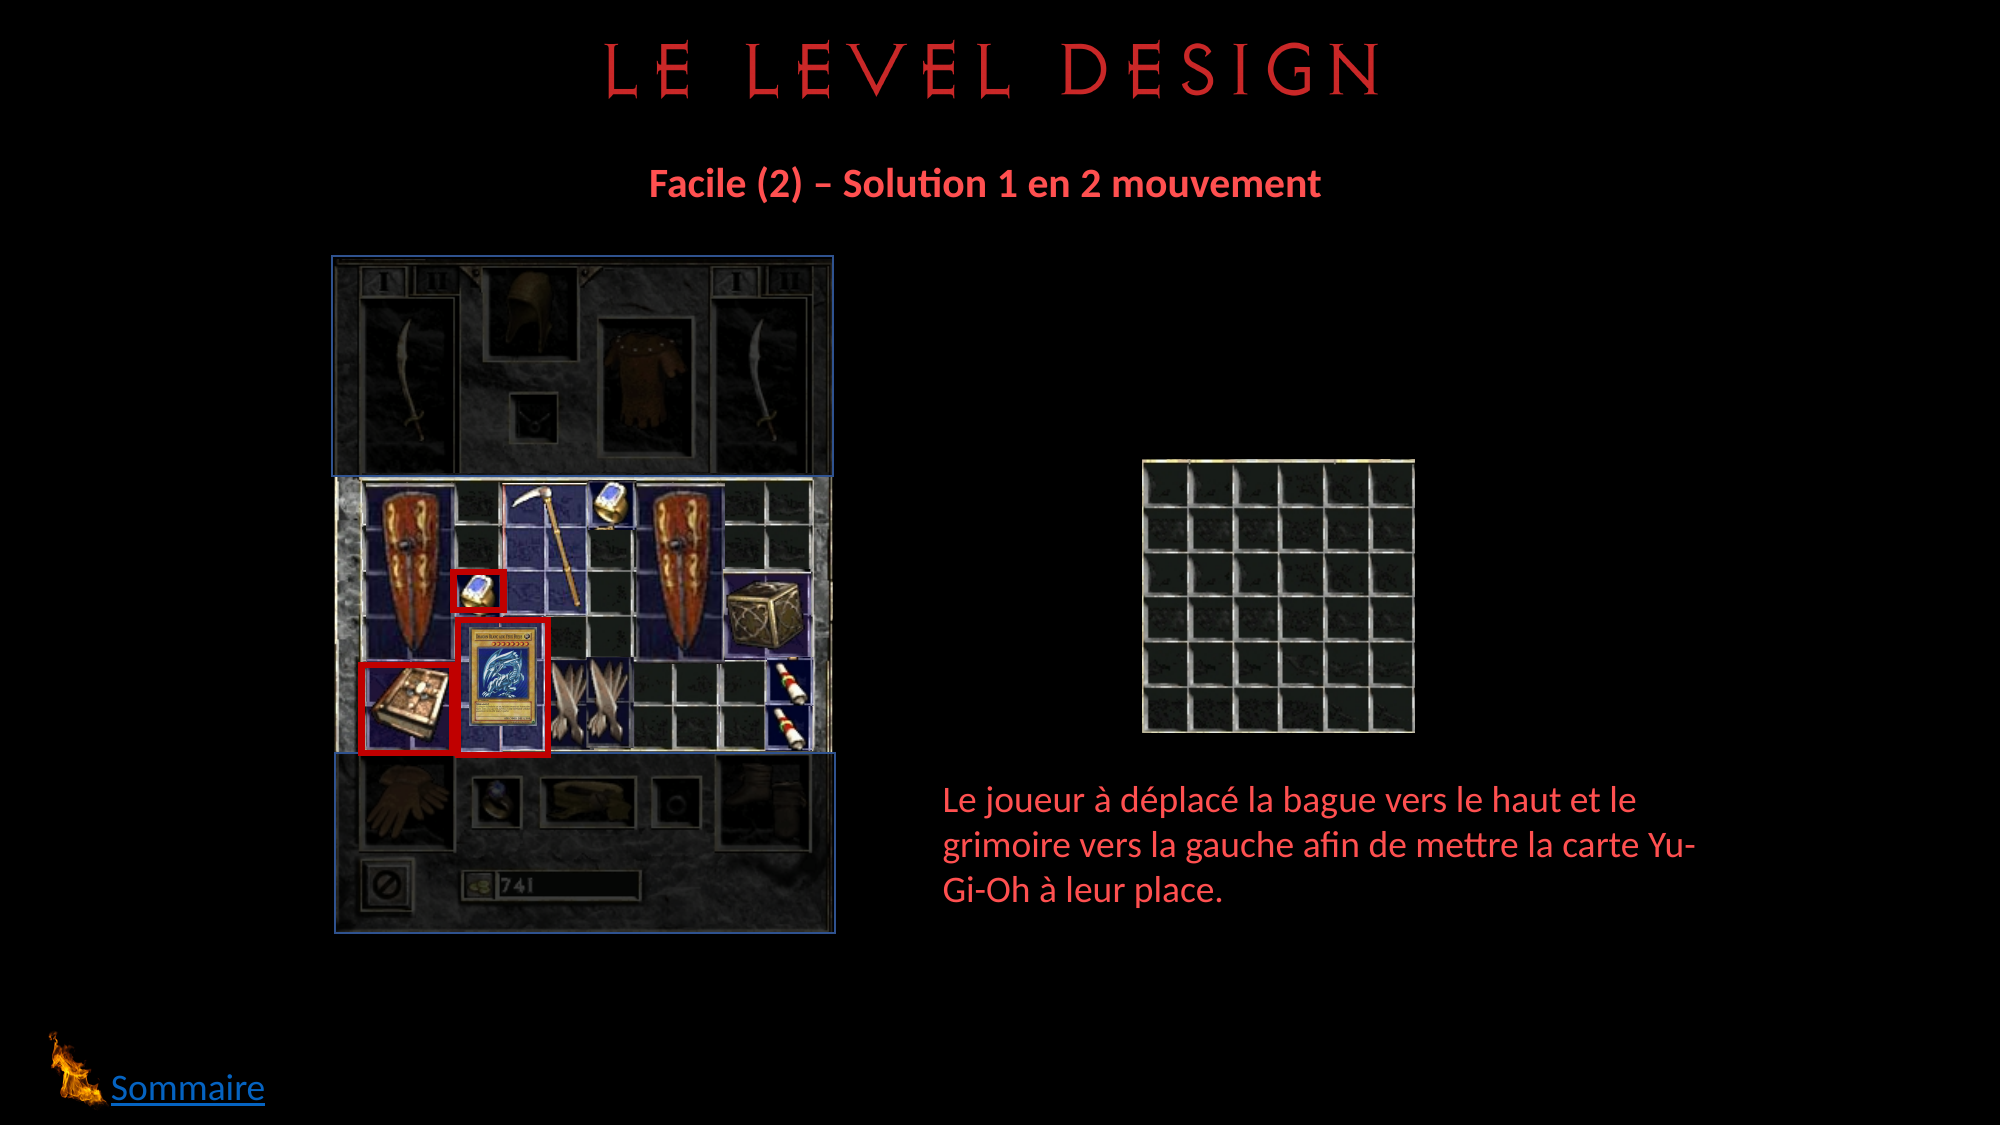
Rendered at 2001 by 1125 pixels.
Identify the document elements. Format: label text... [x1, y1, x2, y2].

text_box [457, 616, 547, 752]
picture [546, 657, 634, 751]
picture [365, 483, 587, 753]
text_box Facile (2) – Solution 1 en 2 mouvement [634, 148, 1338, 214]
picture [46, 1029, 131, 1115]
text_box Le joueur à déplacé la bague vers le haut et le grimoire vers la gauche afin de mettre la carte Yu-Gi-Oh à leur place. [927, 767, 1752, 918]
text_box Sommaire [96, 1055, 281, 1116]
picture [588, 480, 814, 751]
text_box [332, 256, 833, 477]
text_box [334, 259, 833, 933]
picture [1142, 459, 1415, 733]
picture [604, 39, 1396, 100]
